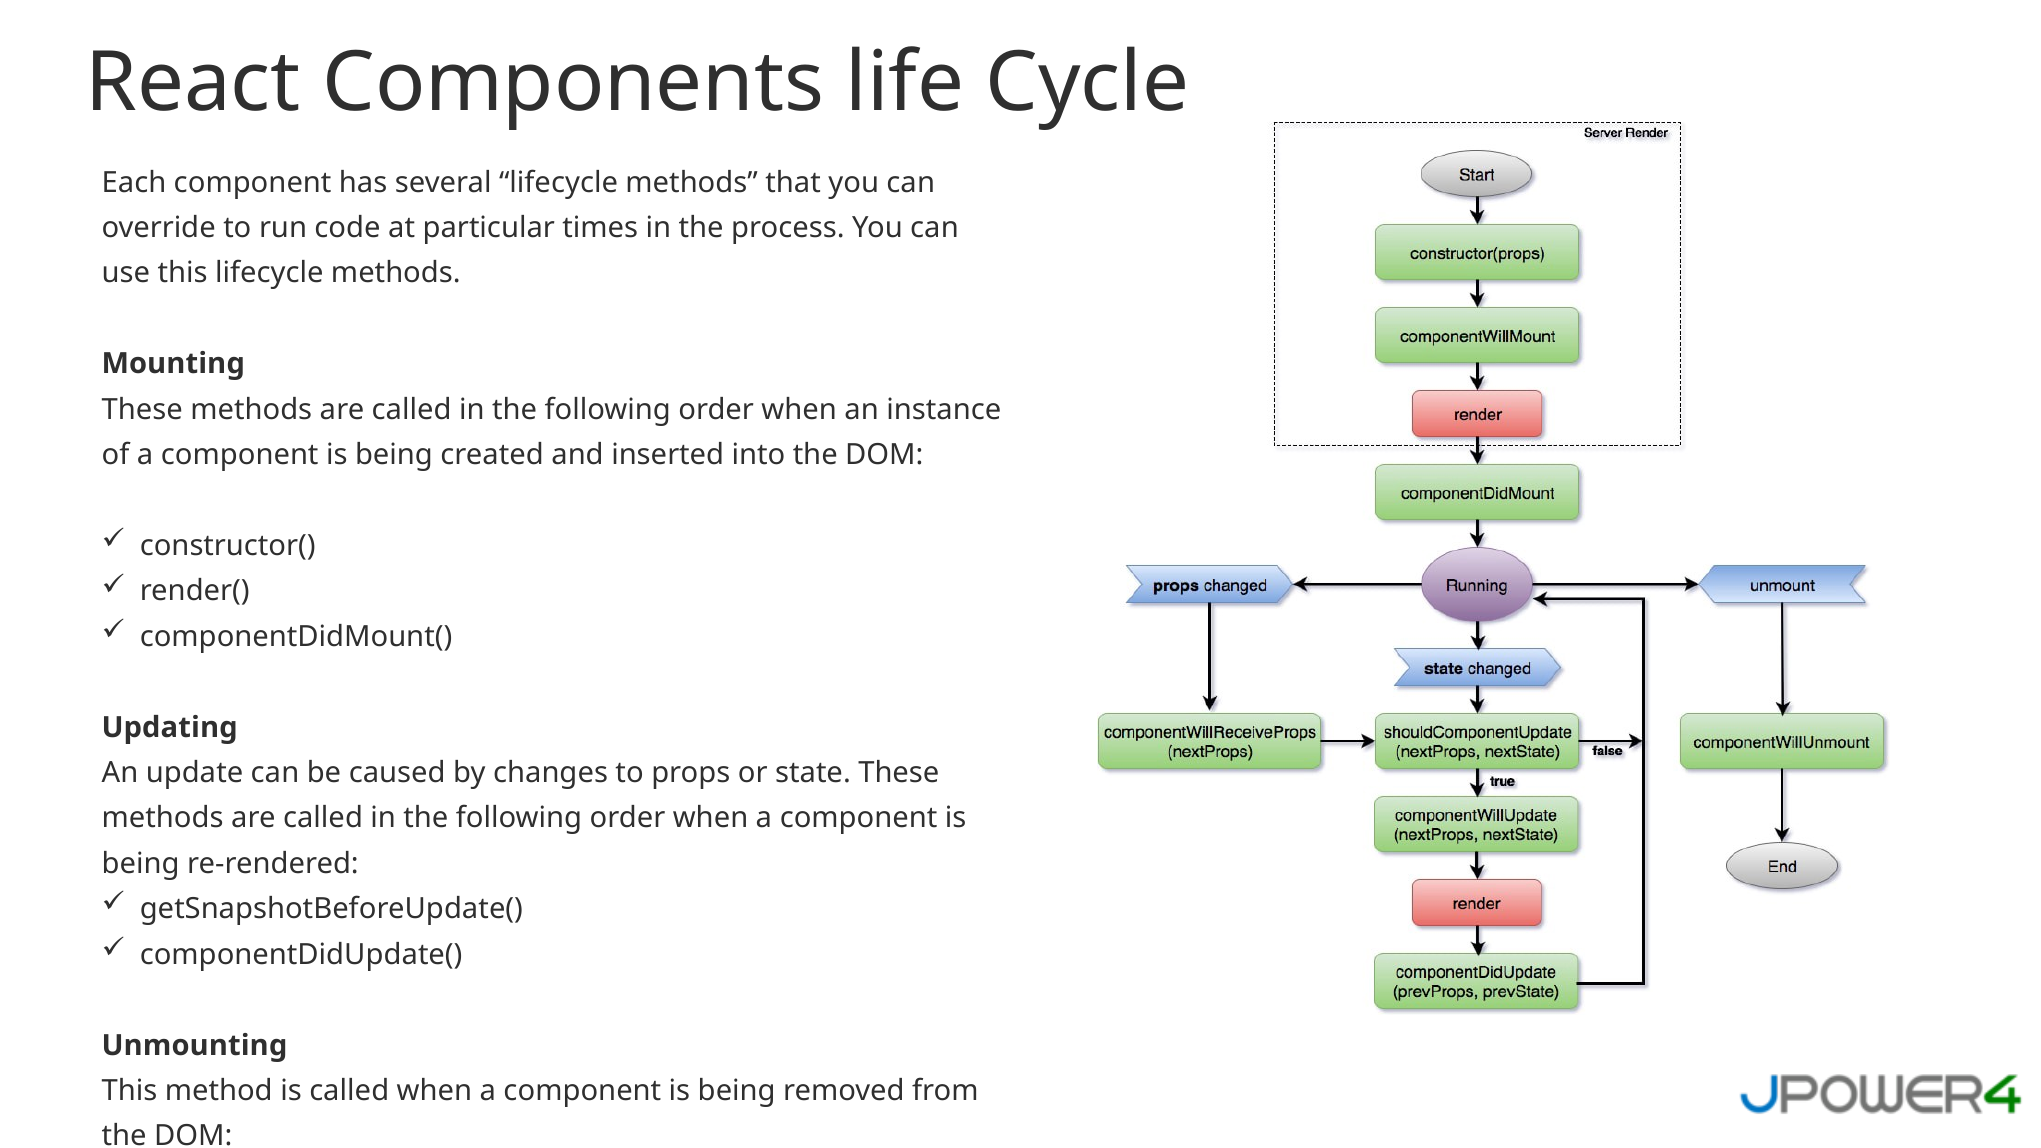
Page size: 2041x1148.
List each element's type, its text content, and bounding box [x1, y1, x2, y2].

text_box React Components life Cycle [70, 30, 1970, 122]
picture [1735, 1073, 2026, 1119]
picture [1097, 121, 1890, 1015]
text_box Each component has several “lifecycle methods” that you can override to run code at particular times in the process. You can use this lifecycle methods. Mounting These methods are called in the following order when an instance of a component is being created and inserted into the DOM: constructor() render() componentDidMount() Updating An update can be caused by changes to props or state. These methods are called in the following order when a component is being re-rendered: getSnapshotBeforeUpdate() componentDidUpdate() Unmounting This method is called when a component is being removed from the DOM: componentWillUnmount() [86, 145, 1020, 1117]
